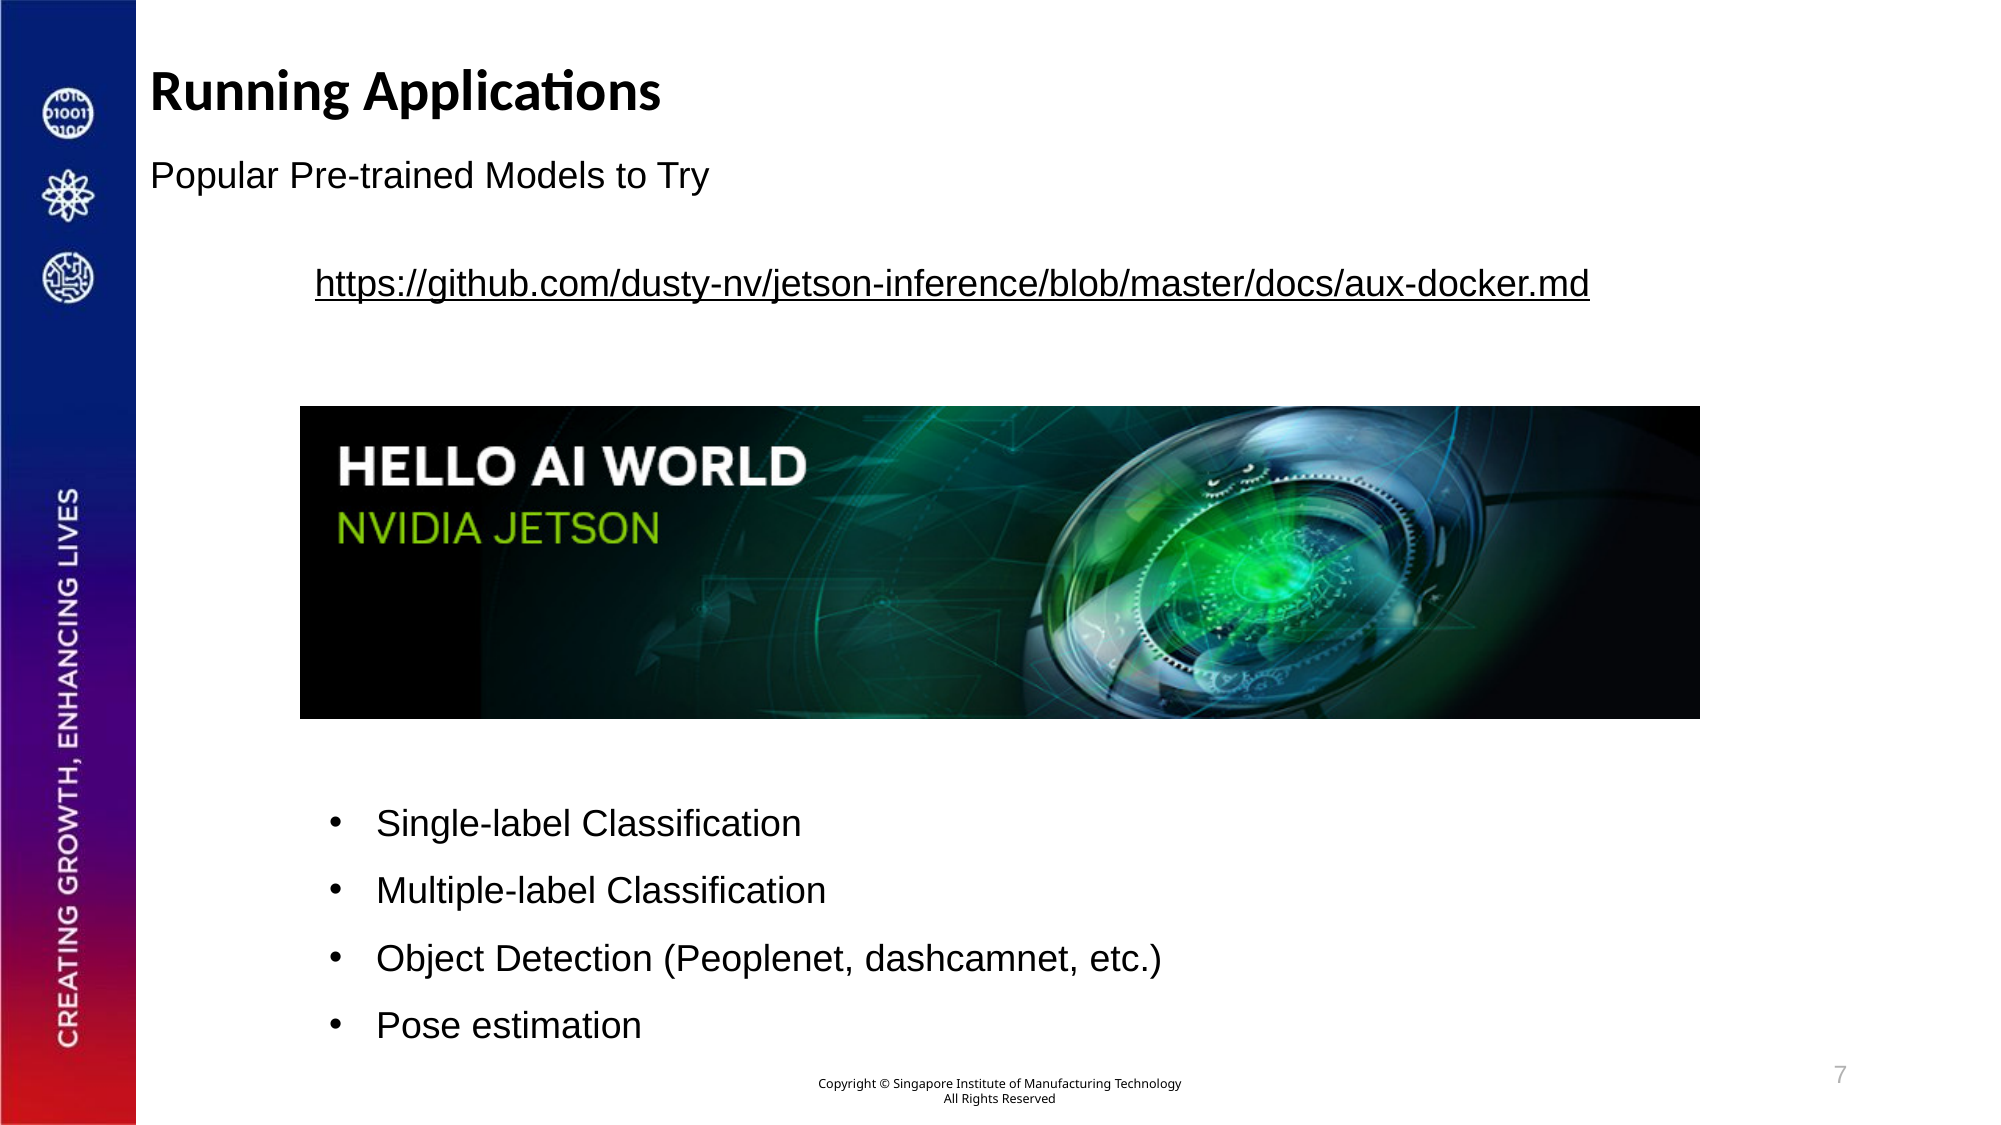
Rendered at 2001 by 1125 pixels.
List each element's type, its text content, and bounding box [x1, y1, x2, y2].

slide_number 7 [1412, 1043, 1863, 1104]
picture [299, 405, 1701, 719]
title Running Applications [135, 30, 2000, 144]
text_box https://github.com/dusty-nv/jetson-inference/blob/master/docs/aux-docker.md [300, 252, 1700, 312]
picture [0, 0, 136, 1125]
text_box Single-label Classification Multiple-label Classification Object Detection (Peoplenet, dashcamnet, etc.) Pose estimation [314, 768, 1602, 1099]
text_box Popular Pre-trained Models to Try [135, 143, 1837, 204]
